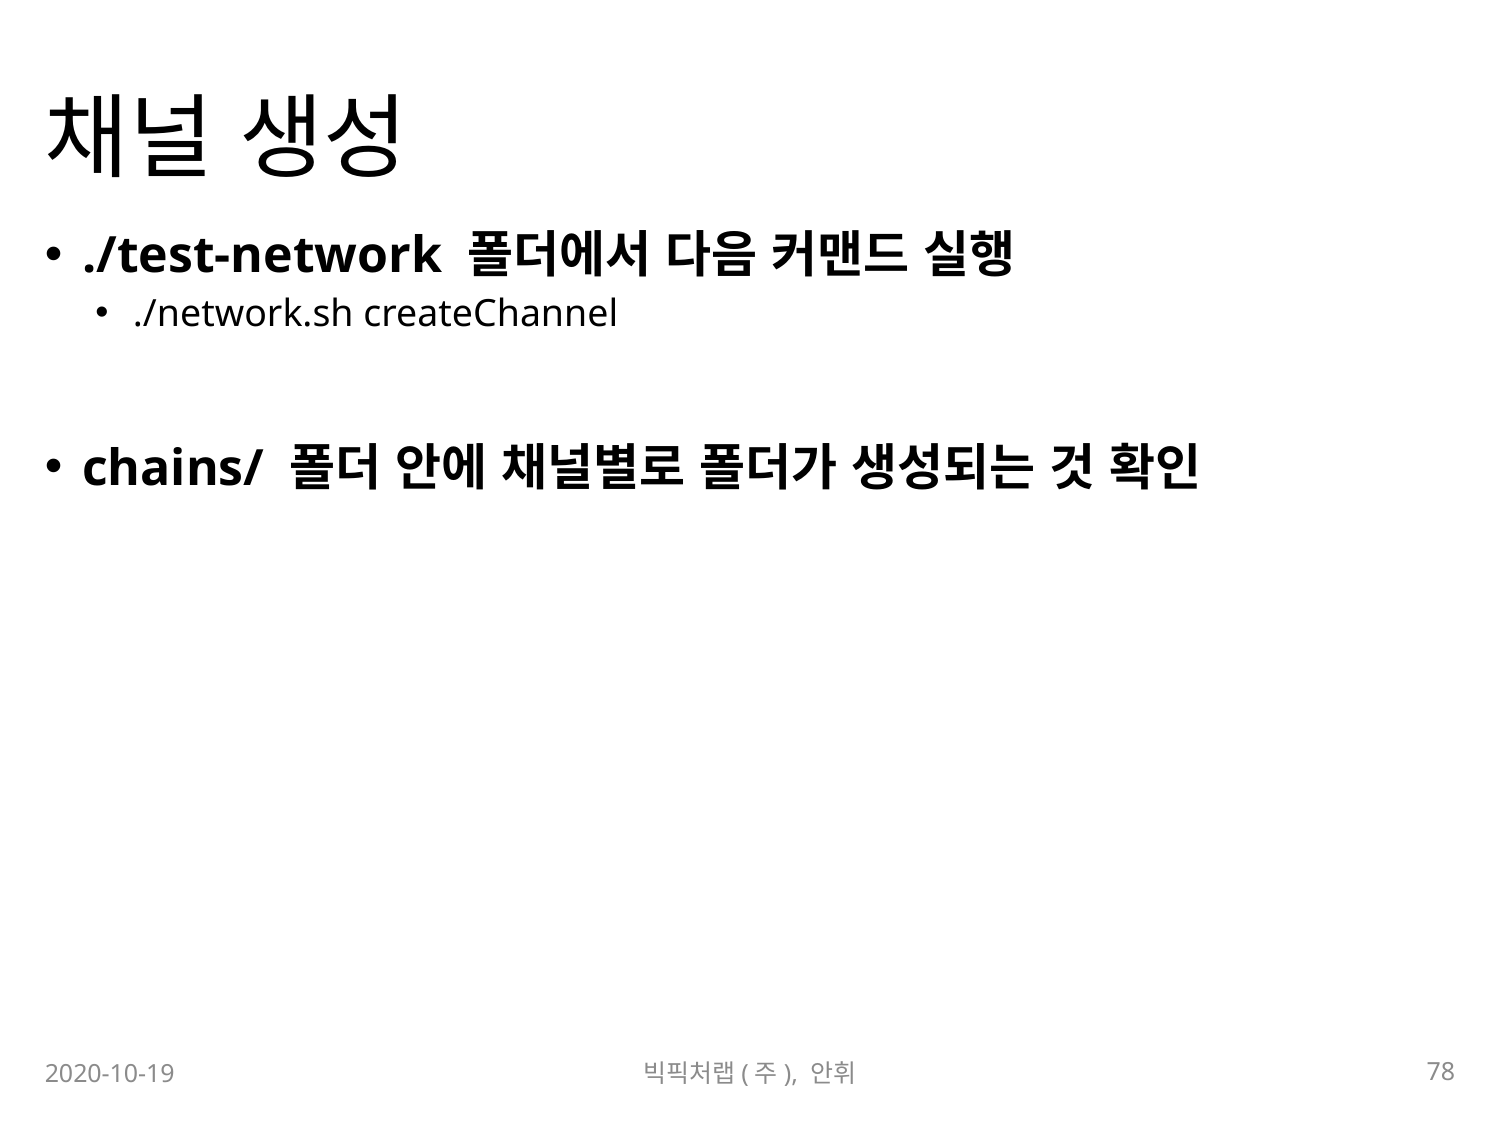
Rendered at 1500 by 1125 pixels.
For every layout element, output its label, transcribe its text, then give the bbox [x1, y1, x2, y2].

title 채널 생성 [29, 22, 1471, 198]
slide_number 78 [1132, 1042, 1471, 1103]
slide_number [29, 1042, 368, 1103]
footer 빅픽처랩(주), 안휘 [387, 1042, 1113, 1103]
list ./test-network 폴더에서 다음 커맨드 실행 ./network.sh createChannel chains/ 폴더 안에 채널별로 폴더가 생성되는 것 확인 [29, 221, 1471, 1018]
